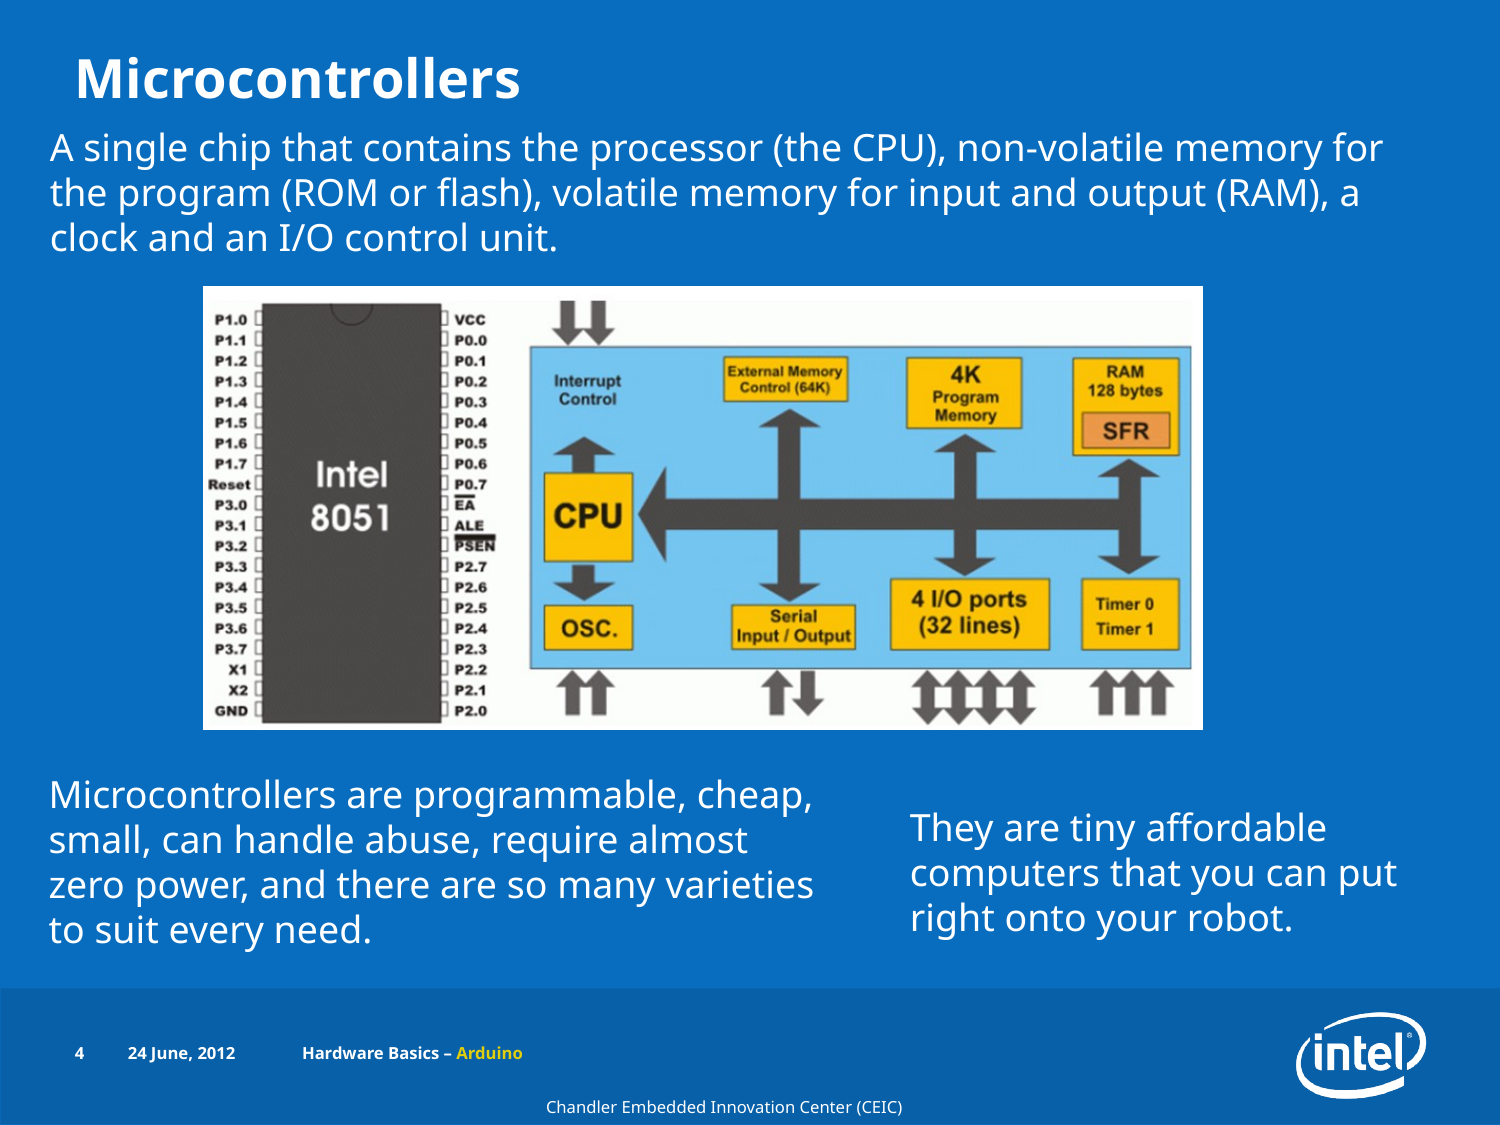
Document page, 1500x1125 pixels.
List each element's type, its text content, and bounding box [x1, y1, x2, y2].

picture [1294, 1011, 1428, 1101]
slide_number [144, 1042, 274, 1094]
list A single chip that contains the processor (the CPU), non-volatile memory for the program (ROM or flash), volatile memory for input and output (RAM), a clock and an I/O control unit. [49, 123, 1402, 305]
slide_number 4 [74, 1042, 144, 1094]
title Microcontrollers [74, 44, 1427, 191]
picture [203, 286, 1204, 730]
footer Hardware Basics – Arduino [301, 1042, 923, 1094]
text_box Microcontrollers are programmable, cheap, small, can handle abuse, require almost zero power, and there are so many varieties to suit every need. [48, 770, 833, 952]
text_box They are tiny affordable computers that you can put right onto your robot. [910, 804, 1462, 961]
